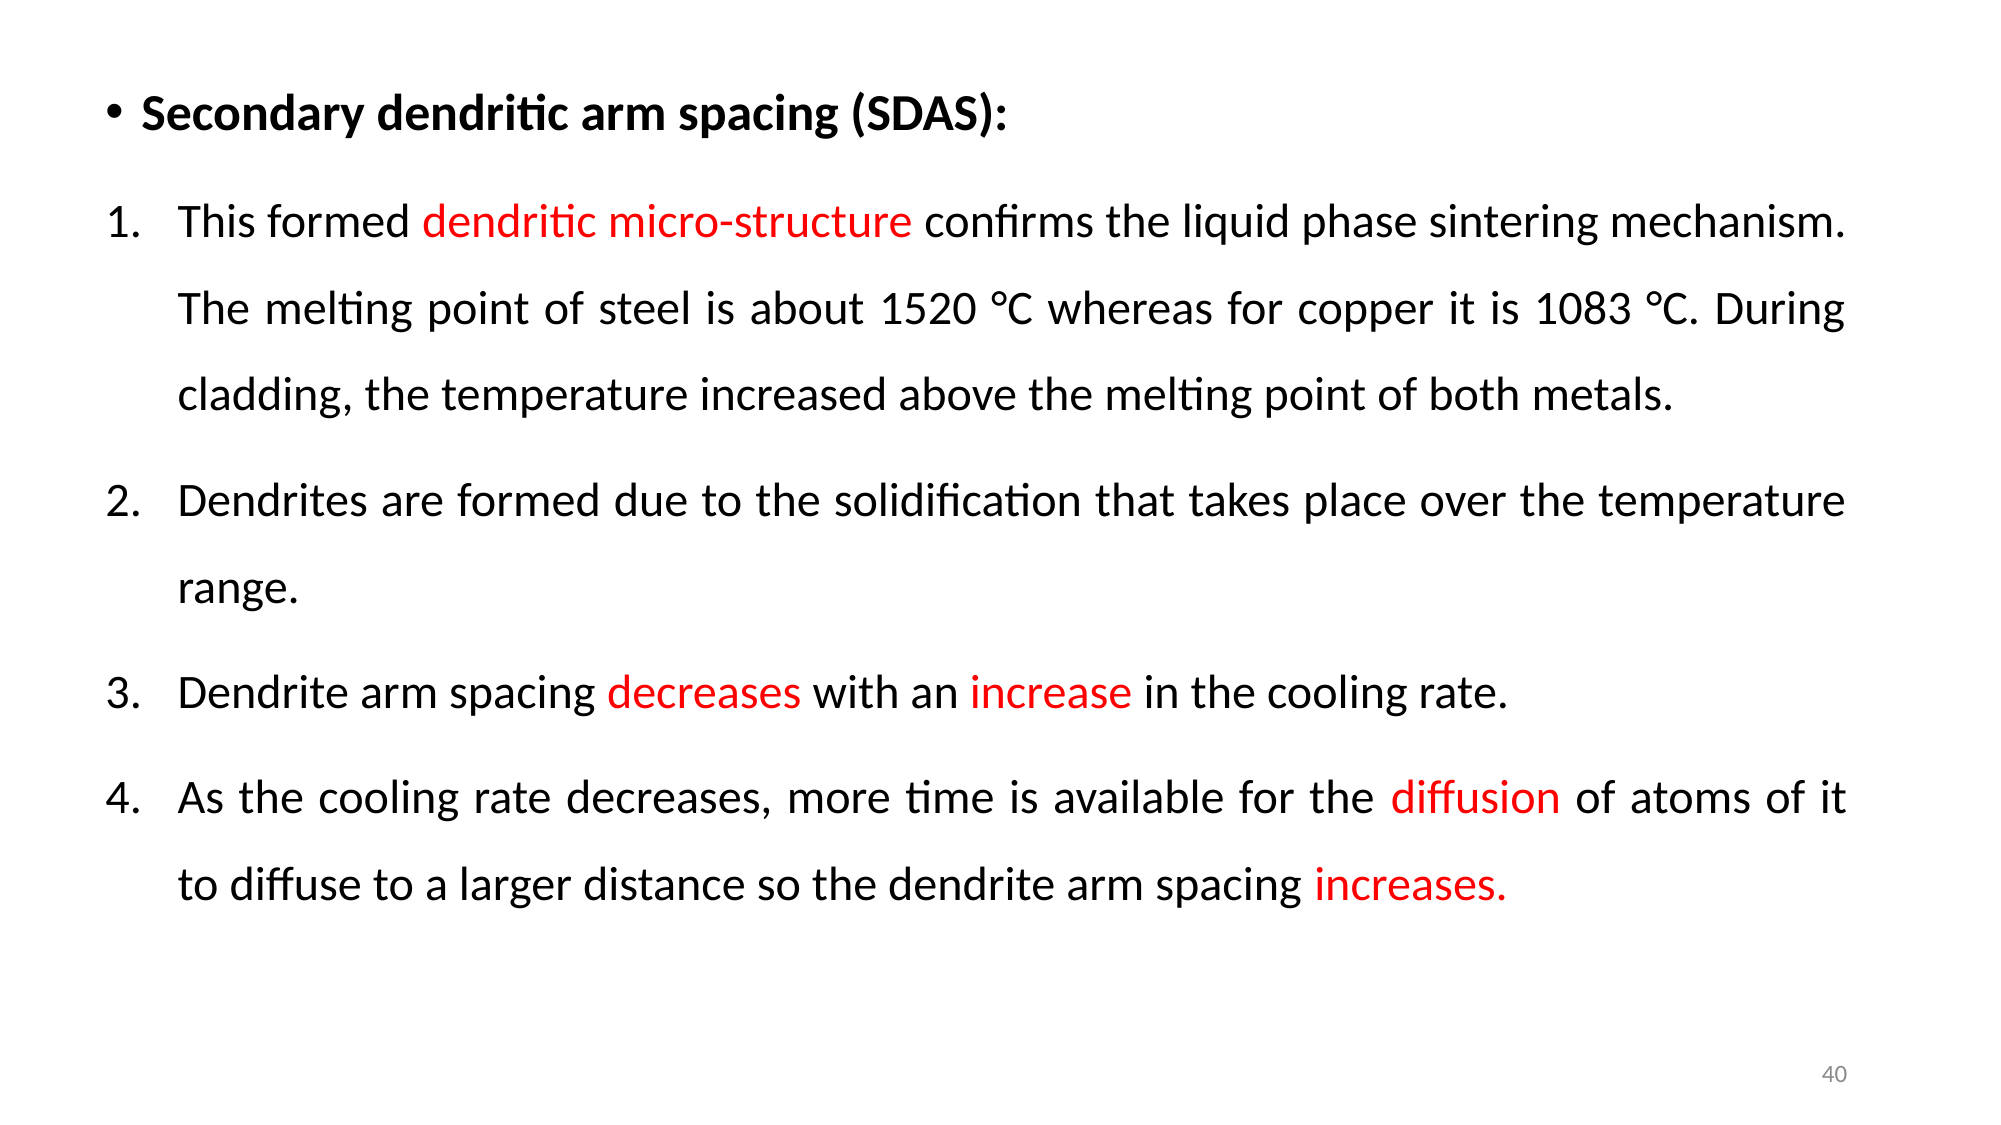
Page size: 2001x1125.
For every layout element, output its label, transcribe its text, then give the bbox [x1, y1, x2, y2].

slide_number 40 [1412, 1042, 1863, 1103]
list Secondary dendritic arm spacing (SDAS): This formed dendritic micro-structure confirms the liquid phase sintering mechanism. The melting point of steel is about 1520 °C whereas for copper it is 1083 °C. During cladding, the temperature increased above the melting point of both metals. Dendrites are formed due to the solidification that takes place over the temperature range. Dendrite arm spacing decreases with an increase in the cooling rate. As the cooling rate decreases, more time is available for the diffusion of atoms of it to diffuse to a larger distance so the dendrite arm spacing increases. [90, 78, 1863, 1014]
